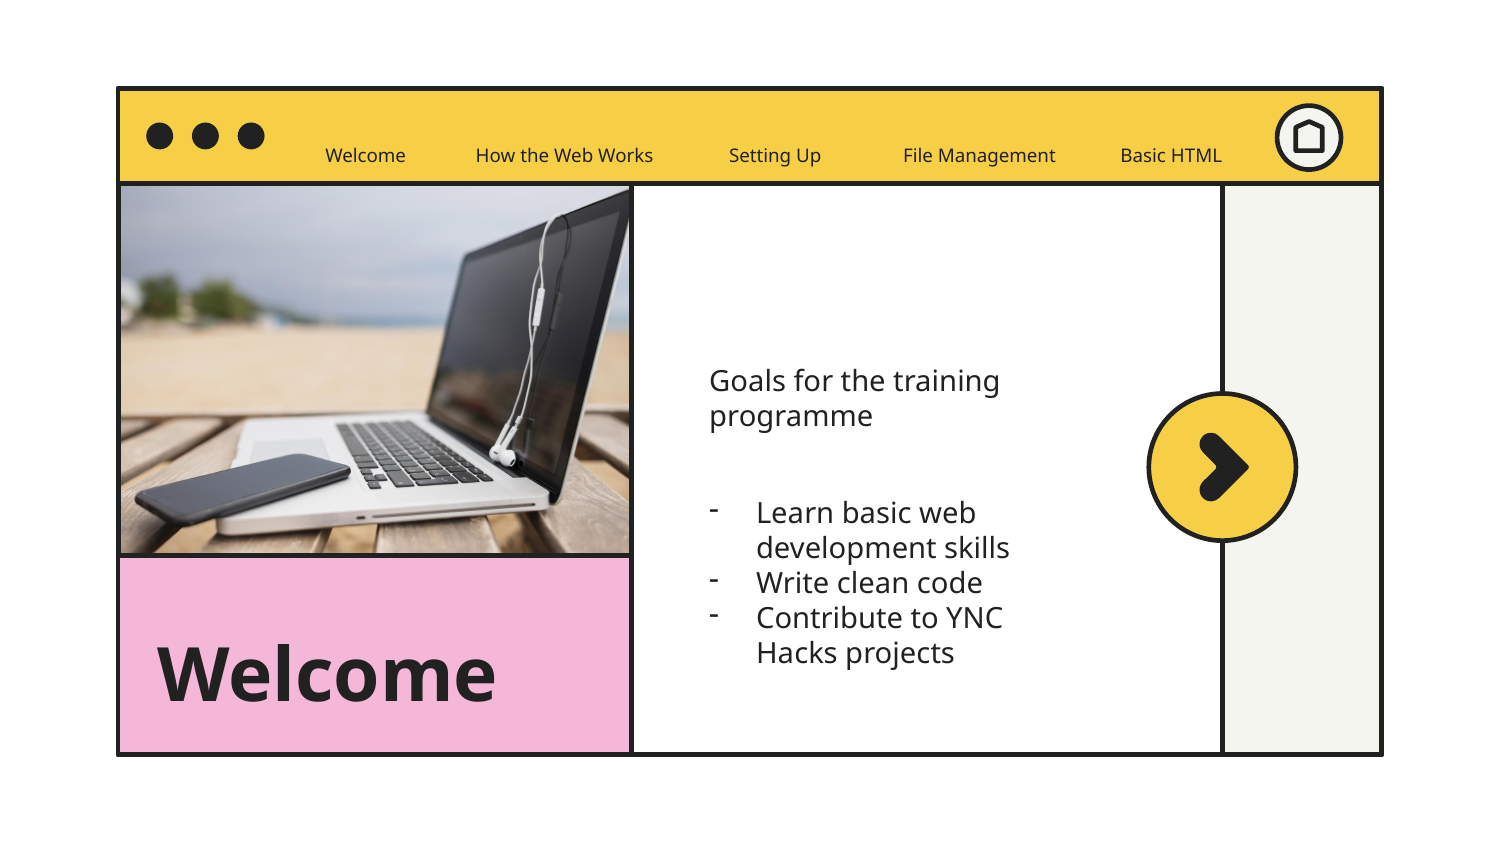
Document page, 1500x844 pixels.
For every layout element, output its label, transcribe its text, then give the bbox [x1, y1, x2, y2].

text_box File Management [871, 123, 1063, 156]
text_box [1280, 105, 1342, 170]
text_box Setting Up [655, 123, 871, 156]
list Goals for the training programme [694, 266, 1105, 447]
text_box Welcome [257, 123, 449, 156]
text_box [1148, 393, 1296, 541]
picture [121, 186, 629, 553]
text_box [1295, 121, 1323, 151]
list Learn basic web development skills Write clean code Contribute to YNC Hacks projects [694, 479, 1105, 690]
text_box [1199, 432, 1249, 502]
text_box Basic HTML [1063, 123, 1287, 156]
text_box How the Web Works [449, 123, 655, 156]
title Welcome [142, 611, 632, 690]
